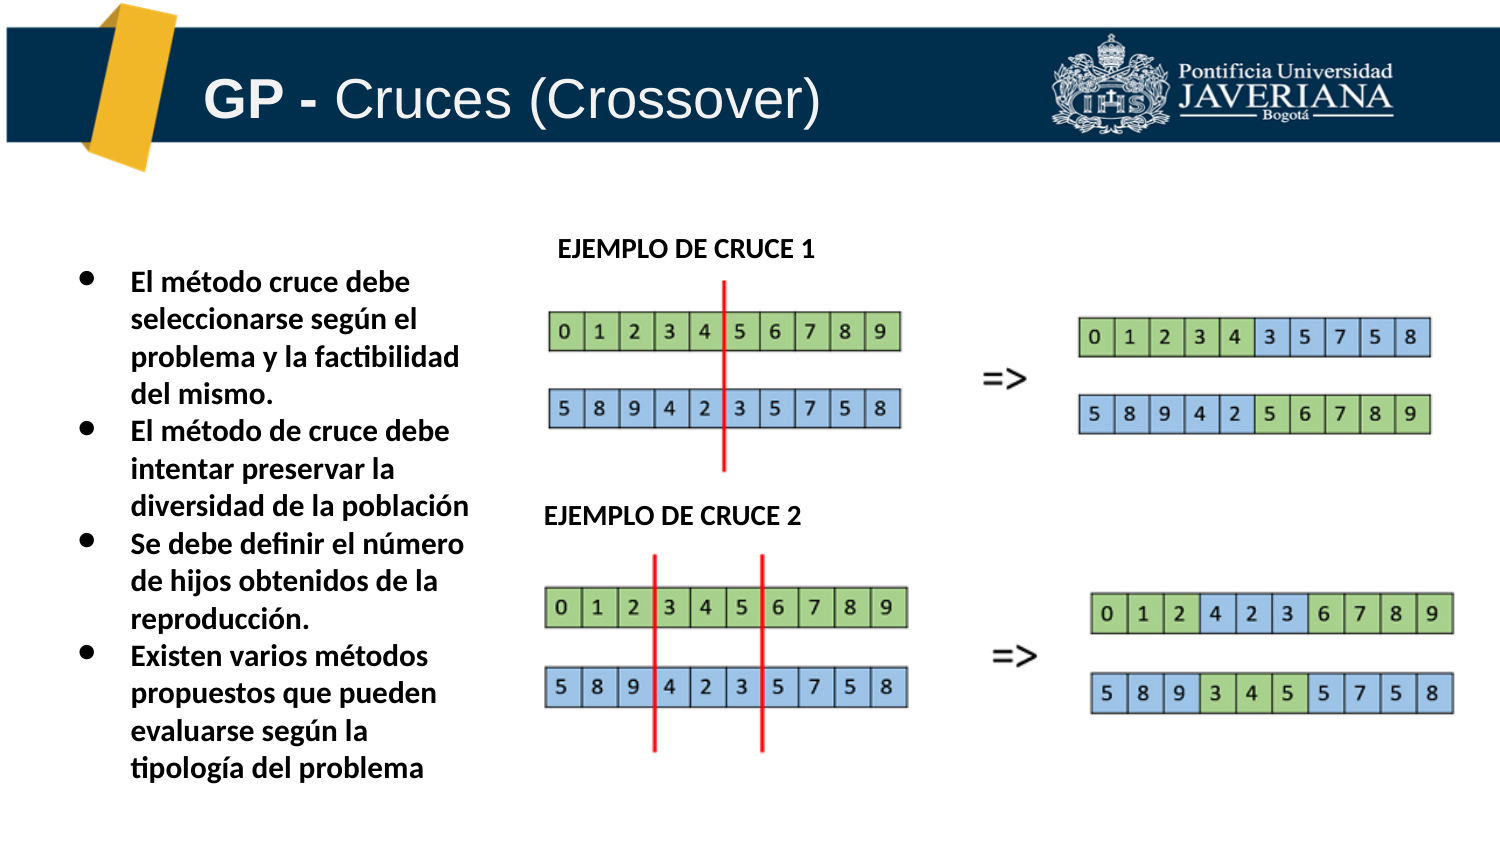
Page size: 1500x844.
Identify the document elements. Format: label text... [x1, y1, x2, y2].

text_box EJEMPLO DE CRUCE 2 [529, 488, 836, 538]
picture [528, 270, 1451, 482]
text_box EJEMPLO DE CRUCE 1 [542, 214, 850, 268]
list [6, 0, 1500, 183]
text_box El método cruce debe seleccionarse según el problema y la factibilidad del mismo. El método de cruce debe intentar preservar la diversidad de la población Se debe definir el número de hijos obtenidos de la reproducción. Existen varios métodos propuestos que pueden evaluarse según la tipología del problema [40, 245, 499, 801]
picture [528, 539, 1467, 764]
